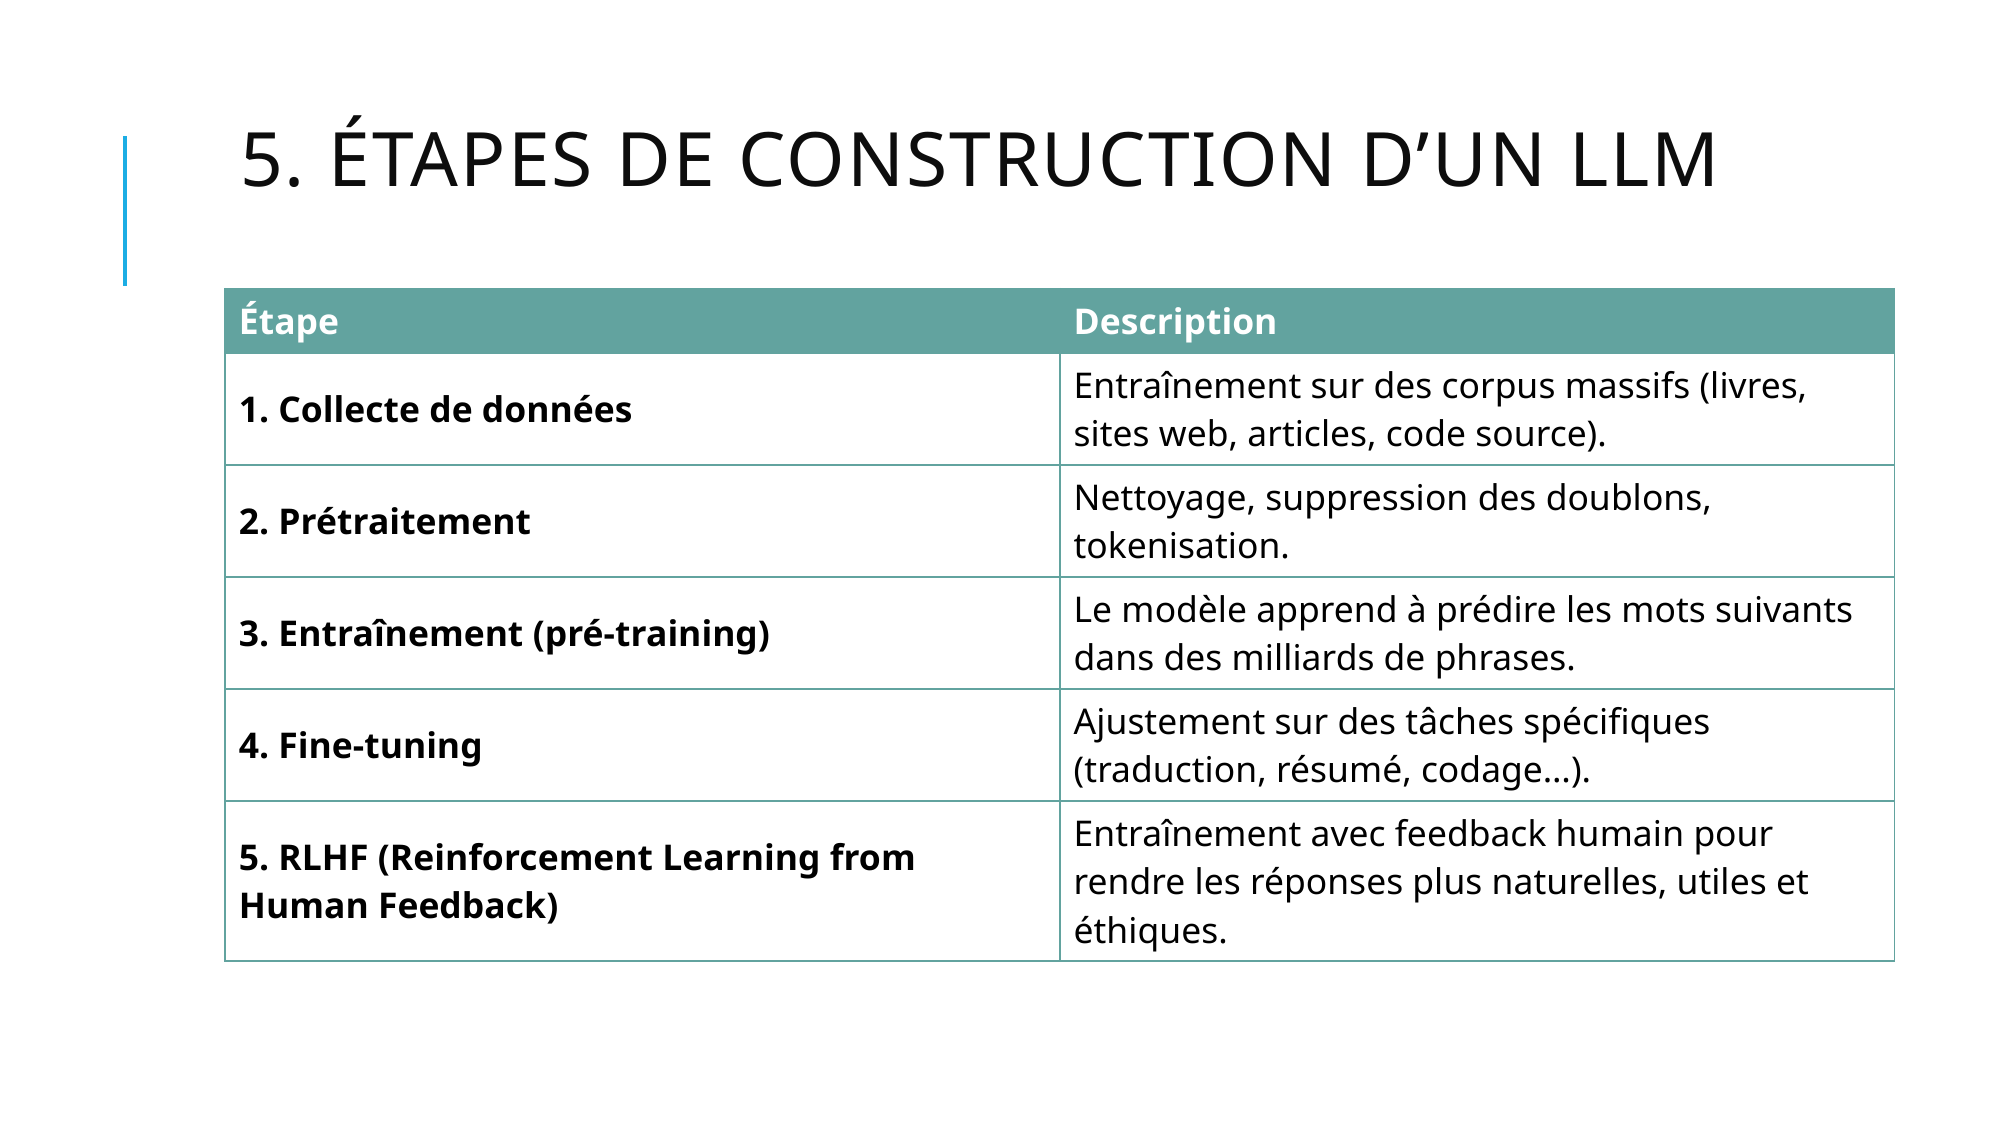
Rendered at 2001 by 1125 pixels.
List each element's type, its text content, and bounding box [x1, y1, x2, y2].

table_cell Entraînement sur des corpus massifs (livres, sites web, articles, code source). [1061, 354, 1894, 464]
table_cell Nettoyage, suppression des doublons, tokenisation. [1061, 466, 1894, 576]
table_cell Le modèle apprend à prédire les mots suivants dans des milliards de phrases. [1061, 578, 1894, 688]
table_cell Entraînement avec feedback humain pour rendre les réponses plus naturelles, utiles et éthiques. [1061, 802, 1894, 960]
table_header Description [1061, 290, 1894, 352]
table_cell 5. RLHF (Reinforcement Learning from Human Feedback) [226, 802, 1059, 960]
table_cell Ajustement sur des tâches spécifiques (traduction, résumé, codage…). [1061, 690, 1894, 800]
title 5. Étapes de construction d’un LLM [225, 112, 1800, 218]
table_cell 1. Collecte de données [226, 354, 1059, 464]
table_cell 4. Fine-tuning [226, 690, 1059, 800]
table_cell 3. Entraînement (pré-training) [226, 578, 1059, 688]
table_cell 2. Prétraitement [226, 466, 1059, 576]
table_header Étape [226, 290, 1059, 352]
